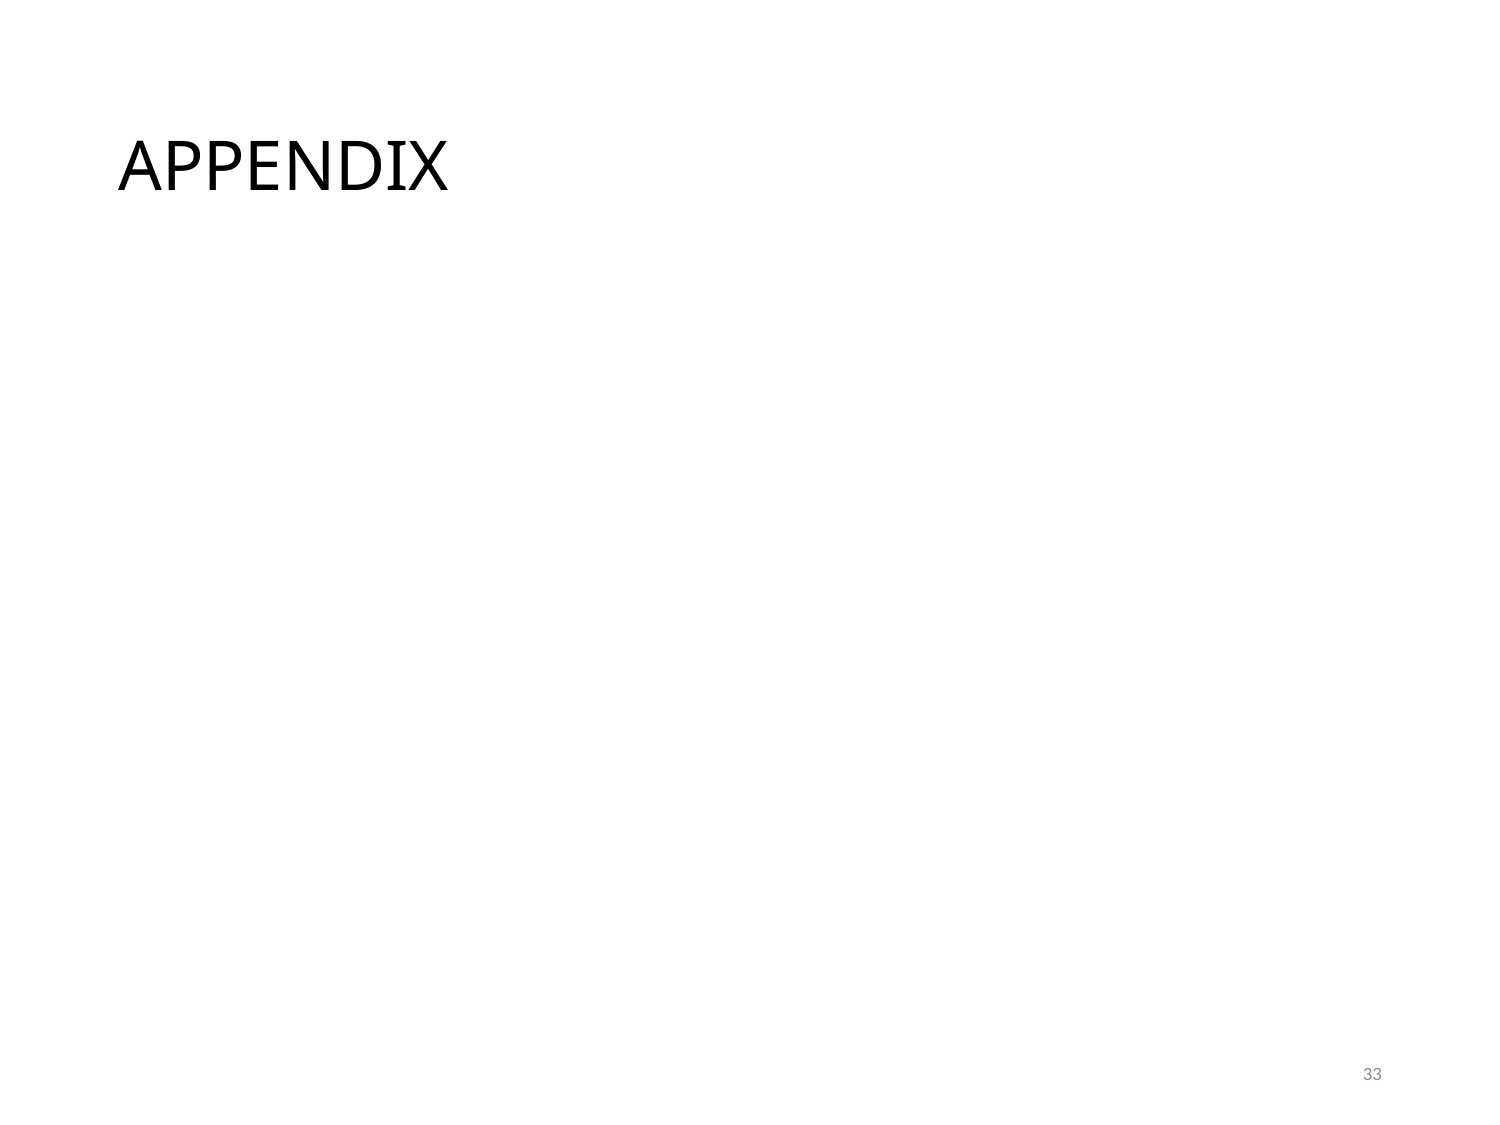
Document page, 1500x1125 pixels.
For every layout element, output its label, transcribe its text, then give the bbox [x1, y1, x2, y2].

title APPENDIX [103, 59, 1397, 278]
slide_number 33 [1059, 1042, 1397, 1103]
